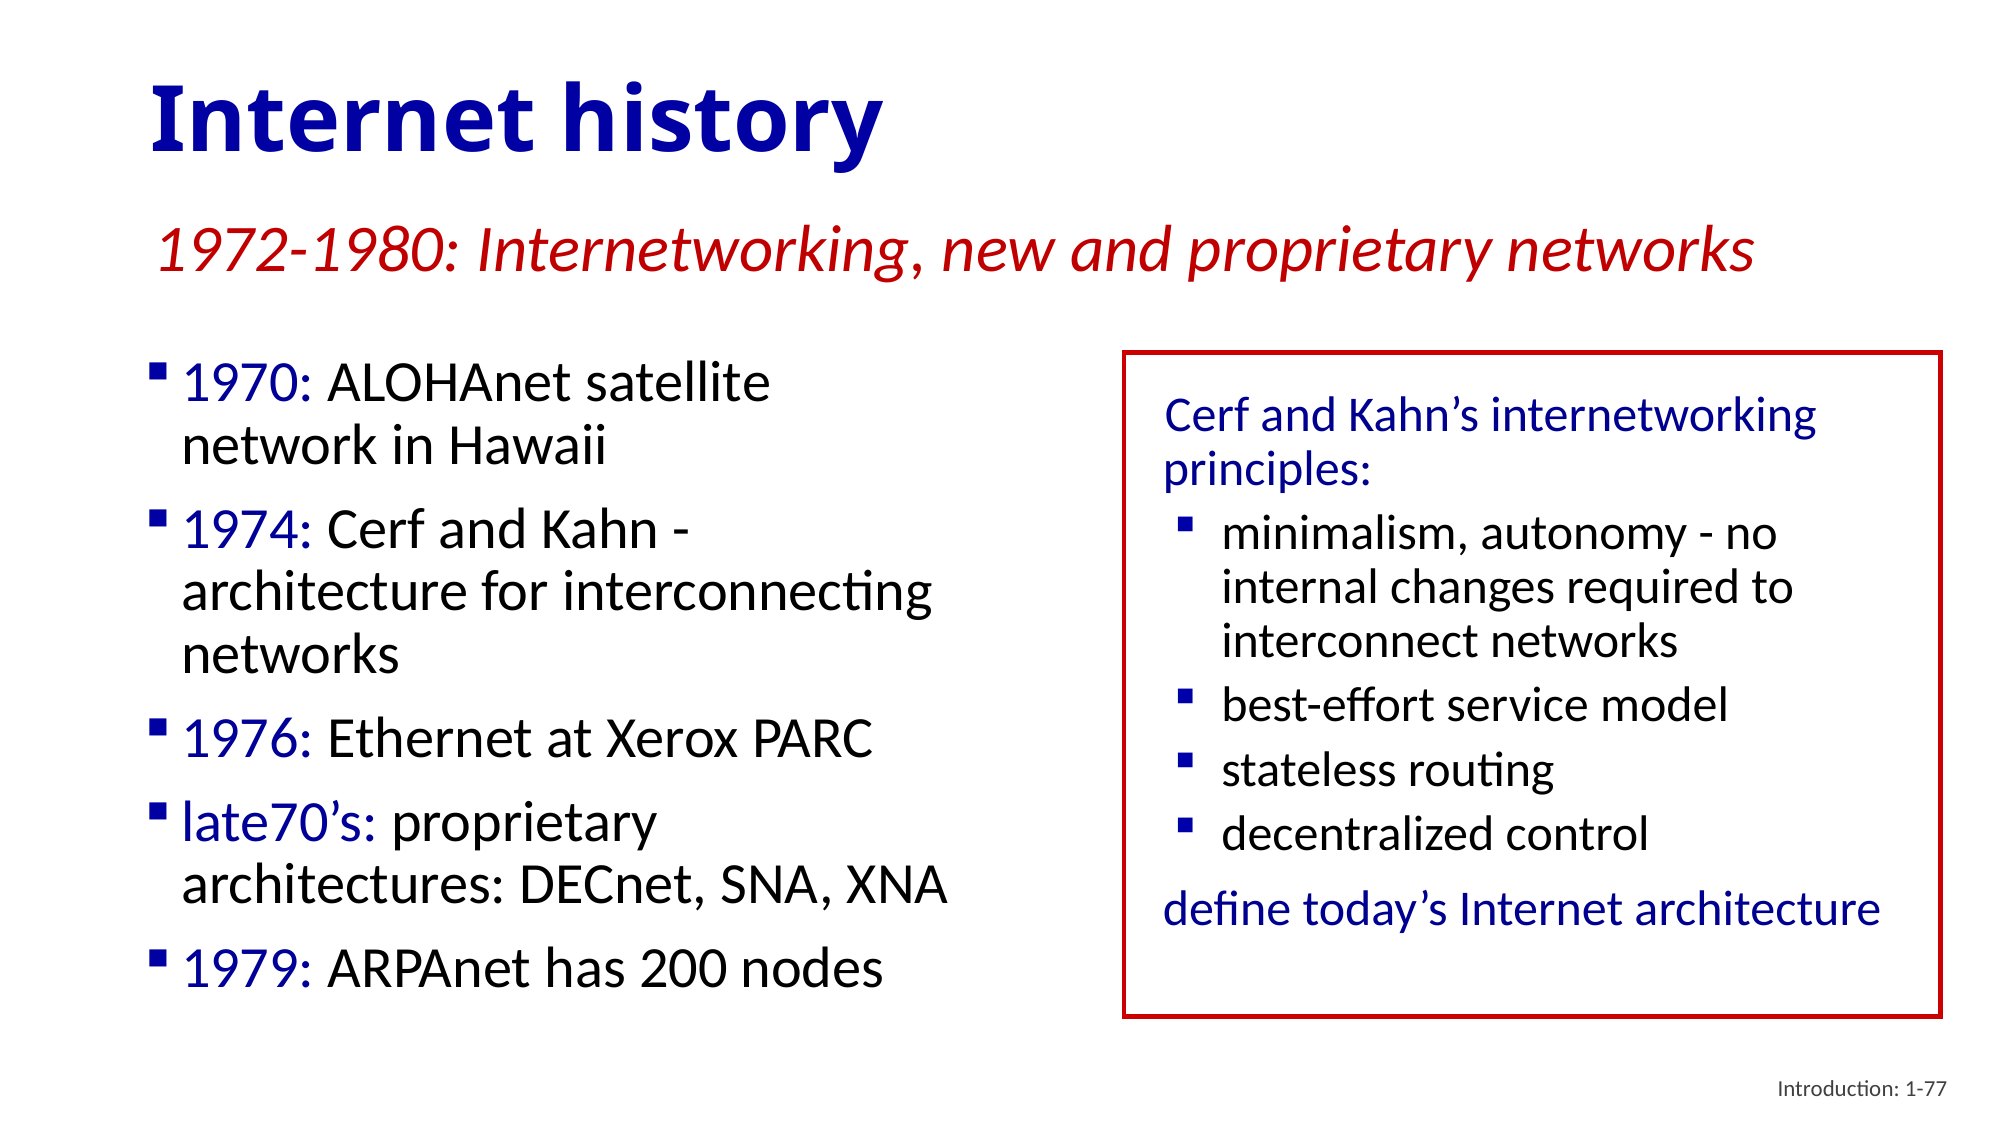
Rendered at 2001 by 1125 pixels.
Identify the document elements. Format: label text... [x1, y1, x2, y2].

slide_number Introduction: 1-77 [1512, 1056, 1963, 1117]
text_box 1972-1980: Internetworking, new and proprietary networks [138, 197, 1772, 292]
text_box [1123, 352, 1941, 1021]
title Internet history [135, 47, 1861, 195]
text_box 1970: ALOHAnet satellite network in Hawaii 1974: Cerf and Kahn - architecture for interconnecting networks 1976: Ethernet at Xerox PARC late70’s: proprietary architectures: DECnet, SNA, XNA 1979: ARPAnet has 200 nodes [108, 343, 975, 1057]
